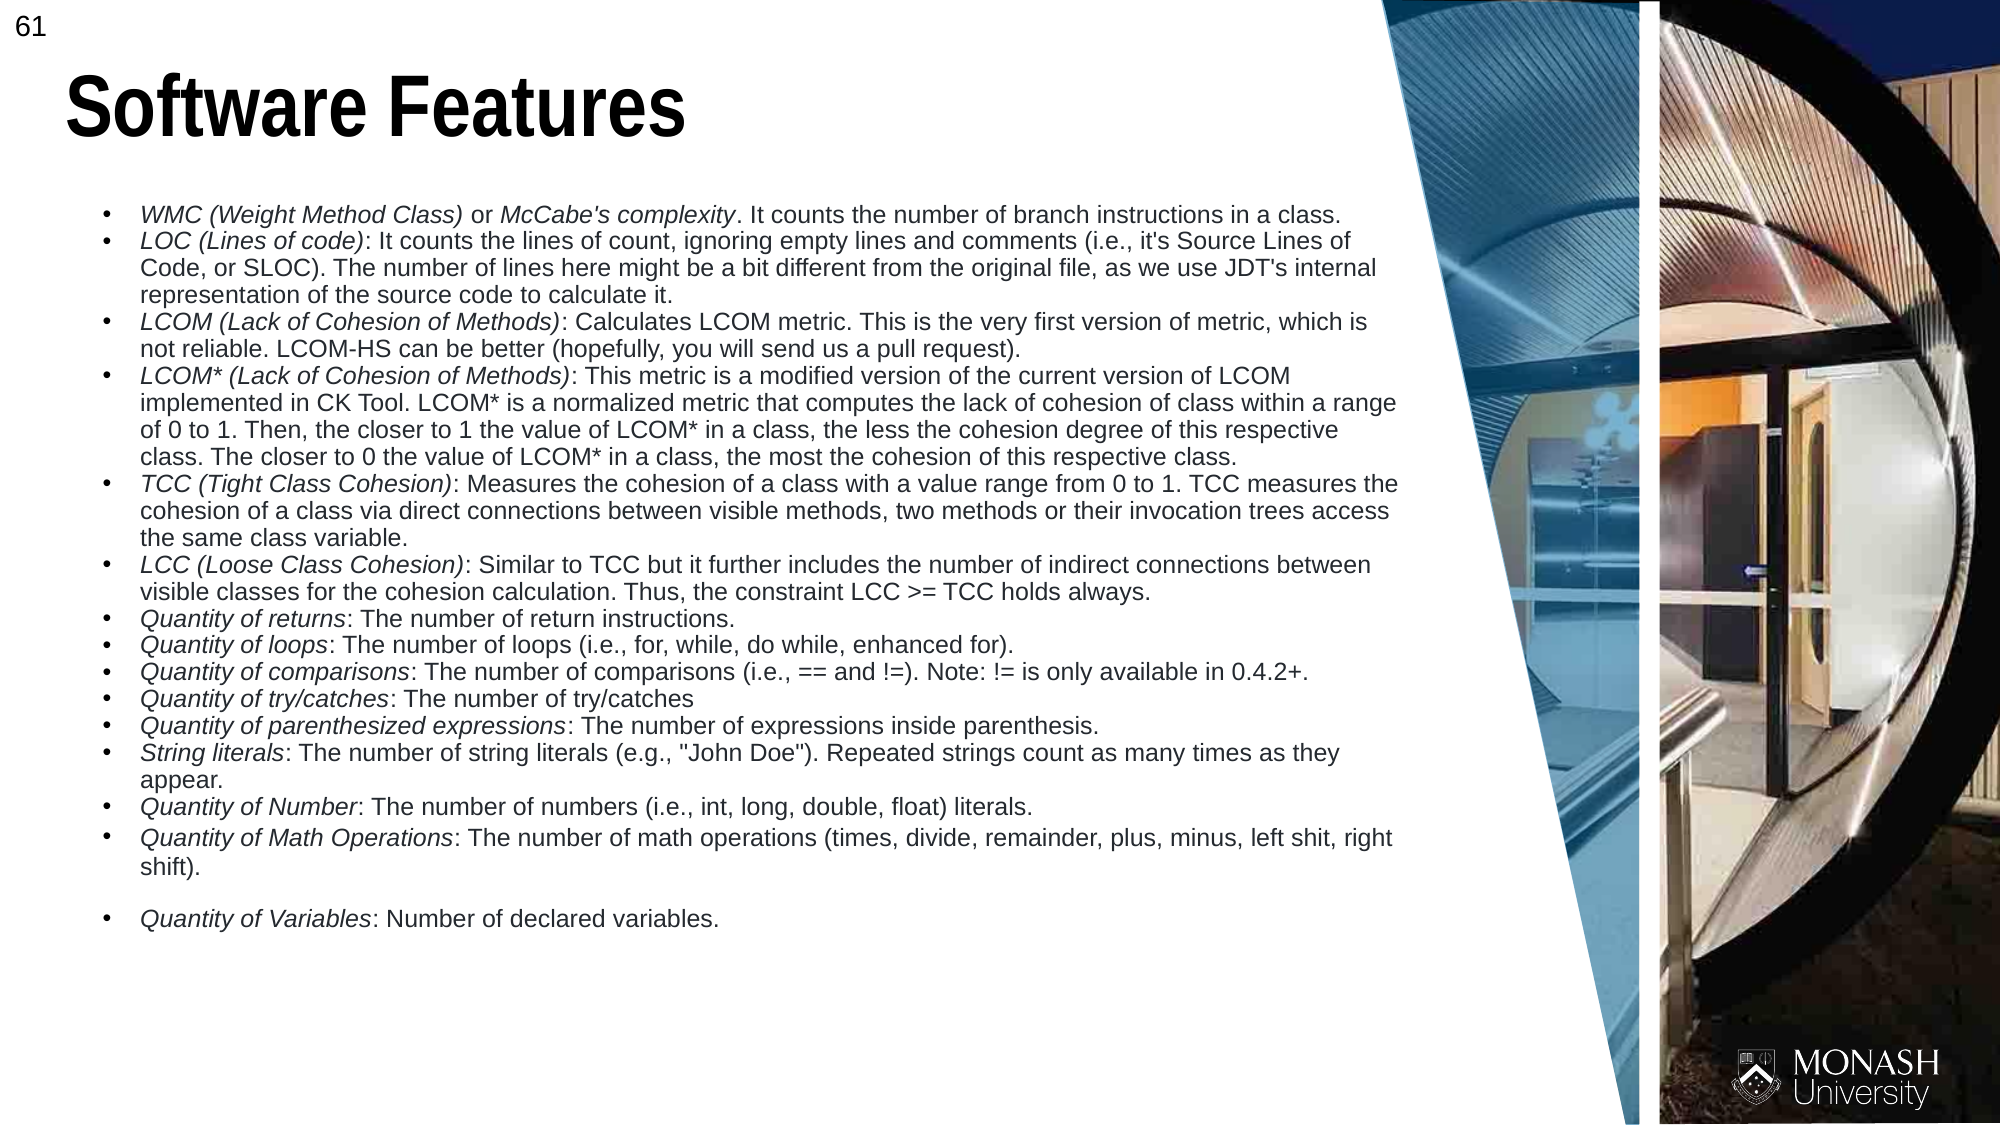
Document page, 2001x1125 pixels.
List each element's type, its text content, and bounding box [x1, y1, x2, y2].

picture [1383, 0, 2001, 1125]
list WMC (Weight Method Class) or McCabe's complexity. It counts the number of branch instructions in a class. LOC (Lines of code): It counts the lines of count, ignoring empty lines and comments (i.e., it's Source Lines of Code, or SLOC). The number of lines here might be a bit different from the original file, as we use JDT's internal representation of the source code to calculate it. LCOM (Lack of Cohesion of Methods): Calculates LCOM metric. This is the very first version of metric, which is not reliable. LCOM-HS can be better (hopefully, you will send us a pull request). LCOM* (Lack of Cohesion of Methods): This metric is a modified version of the current version of LCOM implemented in CK Tool. LCOM* is a normalized metric that computes the lack of cohesion of class within a range of 0 to 1. Then, the closer to 1 the value of LCOM* in a class, the less the cohesion degree of this respective class. The closer to 0 the value of LCOM* in a class, the most the cohesion of this respective class. TCC (Tight Class Cohesion): Measures the cohesion of a class with a value range from 0 to 1. TCC measures the cohesion of a class via direct connections between visible methods, two methods or their invocation trees access the same class variable. LCC (Loose Class Cohesion): Similar to TCC but it further includes the number of indirect connections between visible classes for the cohesion calculation. Thus, the constraint LCC >= TCC holds always. Quantity of returns: The number of return instructions. Quantity of loops: The number of loops (i.e., for, while, do while, enhanced for). Quantity of comparisons: The number of comparisons (i.e., == and !=). Note: != is only available in 0.4.2+. Quantity of try/catches: The number of try/catches Quantity of parenthesized expressions: The number of expressions inside parenthesis. String literals: The number of string literals (e.g., "John Doe"). Repeated strings count as many times as they appear. Quantity of Number: The number of numbers (i.e., int, long, double, float) literals. Quantity of Math Operations: The number of math operations (times, divide, remainder, plus, minus, left shit, right shift). Quantity of Variables: Number of declared variables. [50, 194, 1420, 992]
list Software Features [50, 53, 1273, 175]
